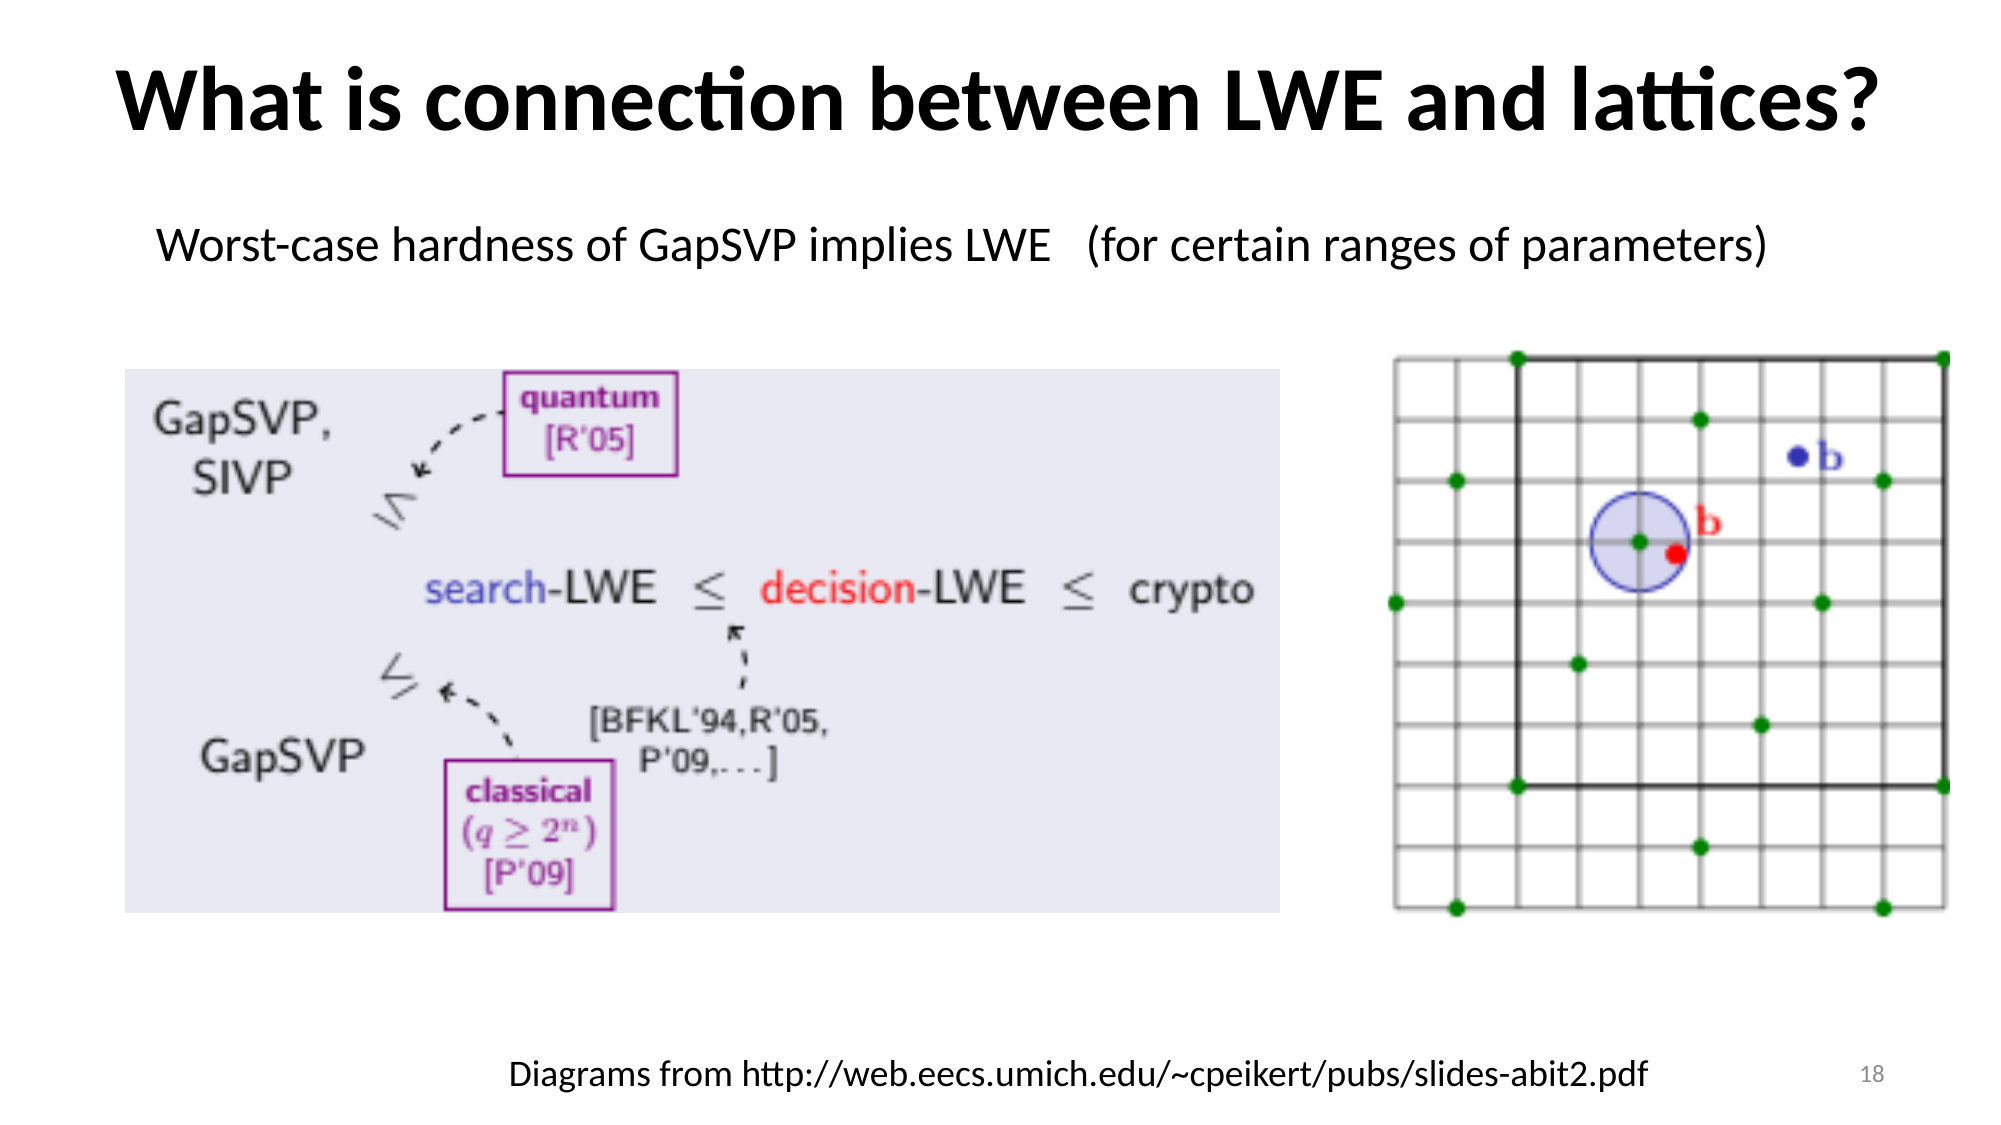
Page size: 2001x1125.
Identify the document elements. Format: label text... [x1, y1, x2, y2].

picture [124, 369, 1281, 913]
text_box Diagrams from http://web.eecs.umich.edu/~cpeikert/pubs/slides-abit2.pdf [494, 1041, 1665, 1102]
title What is connection between LWE and lattices? [99, 0, 1900, 188]
slide_number 18 [1433, 1042, 1900, 1103]
text_box Worst-case hardness of GapSVP implies LWE (for certain ranges of parameters) [141, 204, 1785, 279]
picture [1387, 349, 1951, 918]
